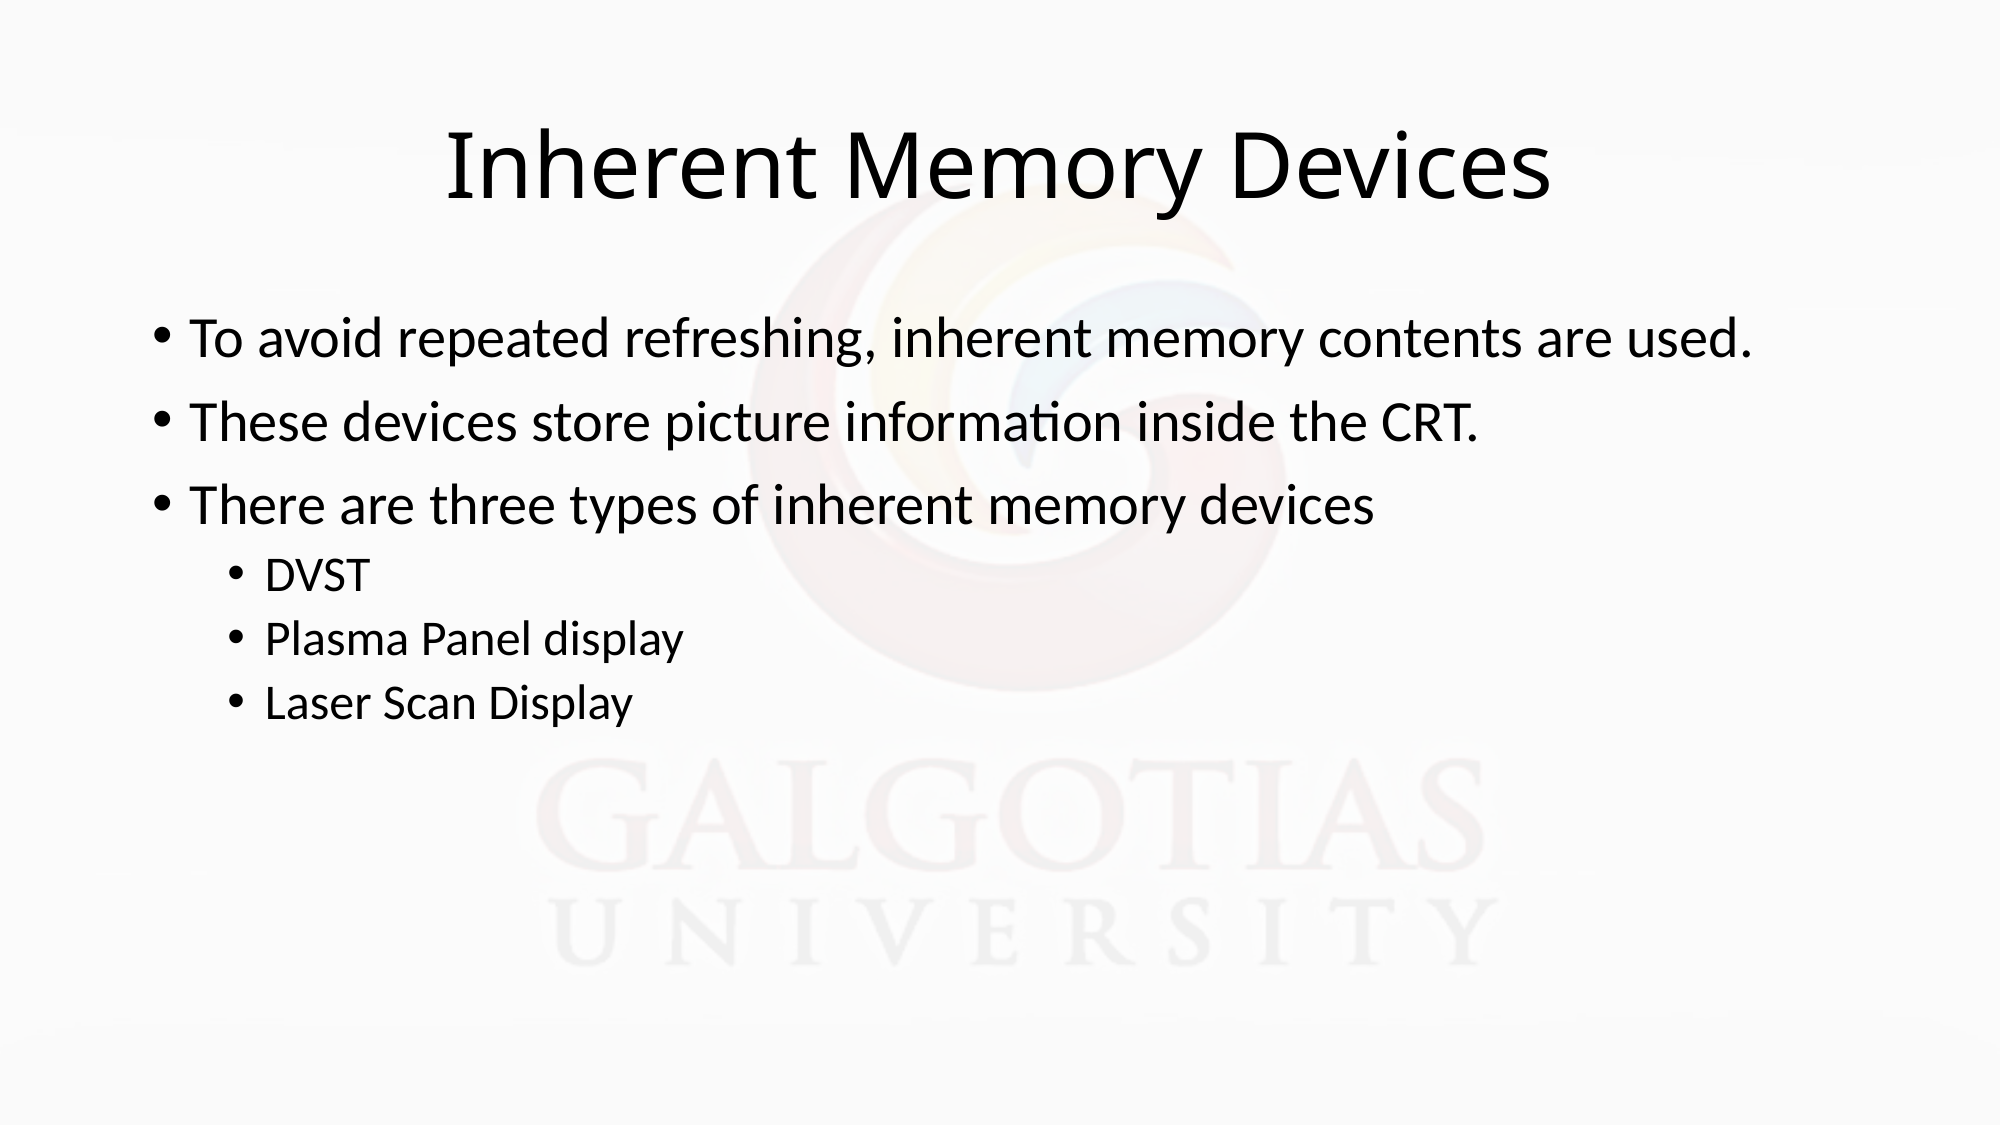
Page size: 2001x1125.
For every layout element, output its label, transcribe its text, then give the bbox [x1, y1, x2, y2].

title Inherent Memory Devices [137, 59, 1863, 278]
list To avoid repeated refreshing, inherent memory contents are used. These devices store picture information inside the CRT. There are three types of inherent memory devices DVST Plasma Panel display Laser Scan Display [137, 299, 1863, 1014]
